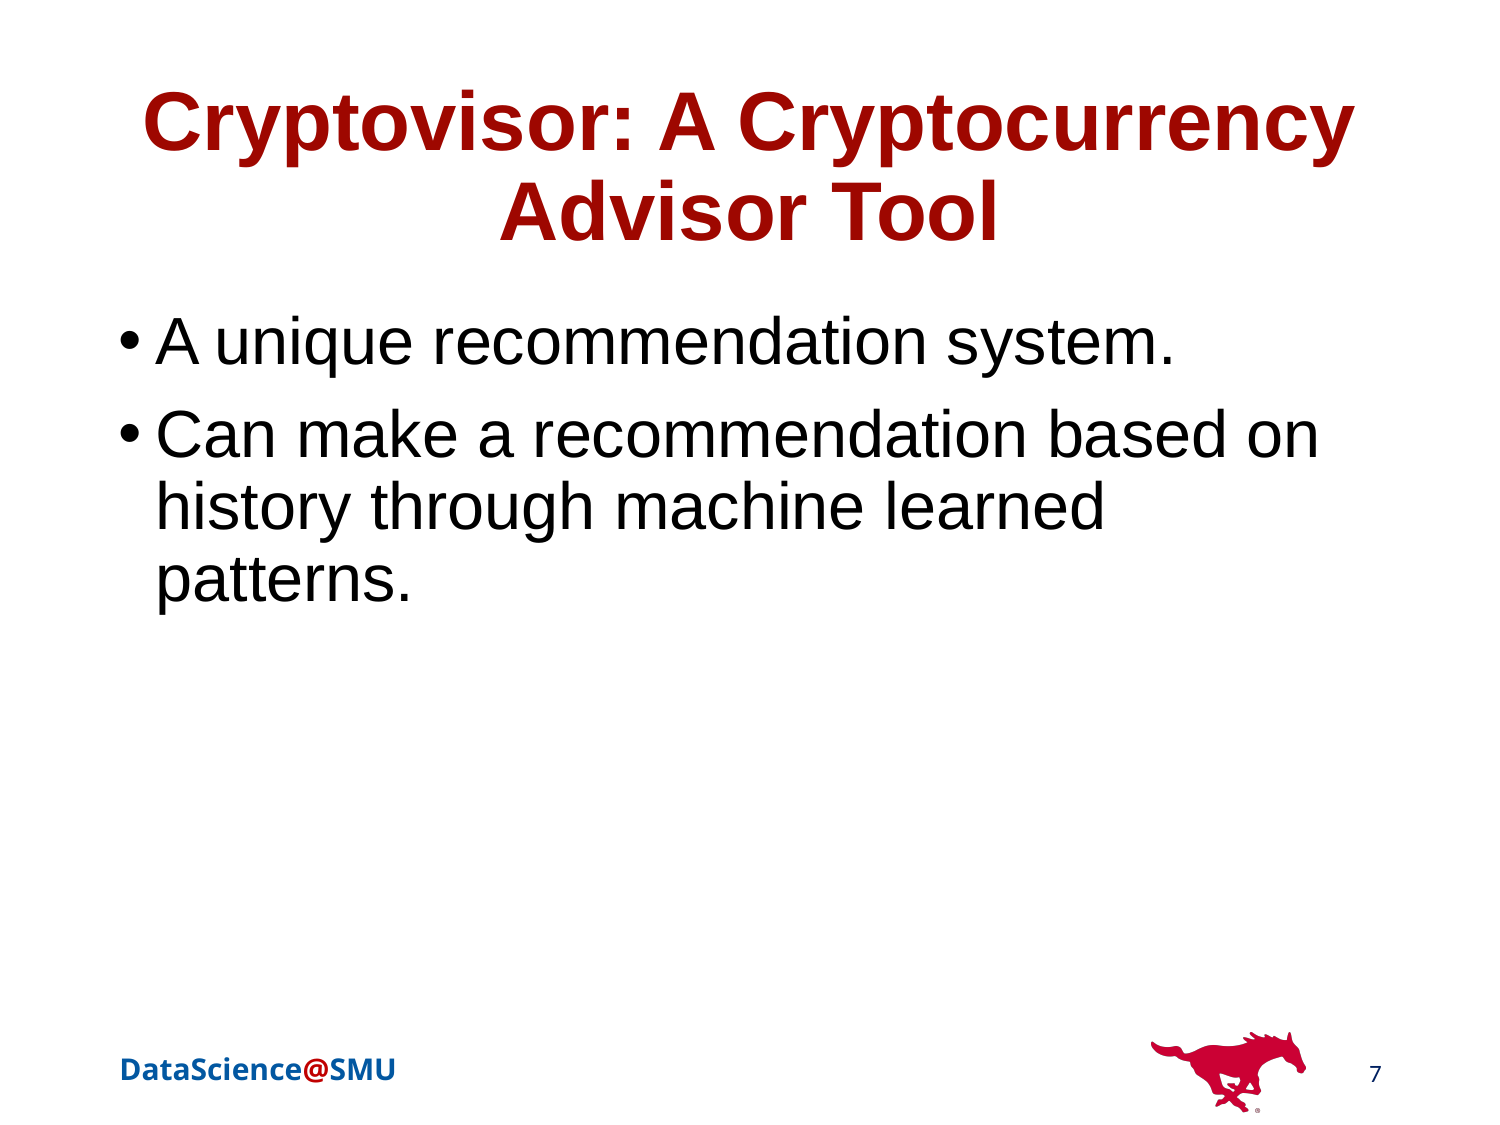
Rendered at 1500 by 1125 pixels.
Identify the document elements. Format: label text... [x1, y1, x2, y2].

picture [1151, 1103, 1306, 1113]
title Cryptovisor: A Cryptocurrency Advisor Tool [103, 59, 1397, 278]
picture [1151, 1032, 1306, 1042]
slide_number 7 [1059, 1042, 1397, 1103]
list A unique recommendation system. Can make a recommendation based on history through machine learned patterns. [103, 299, 1397, 1014]
